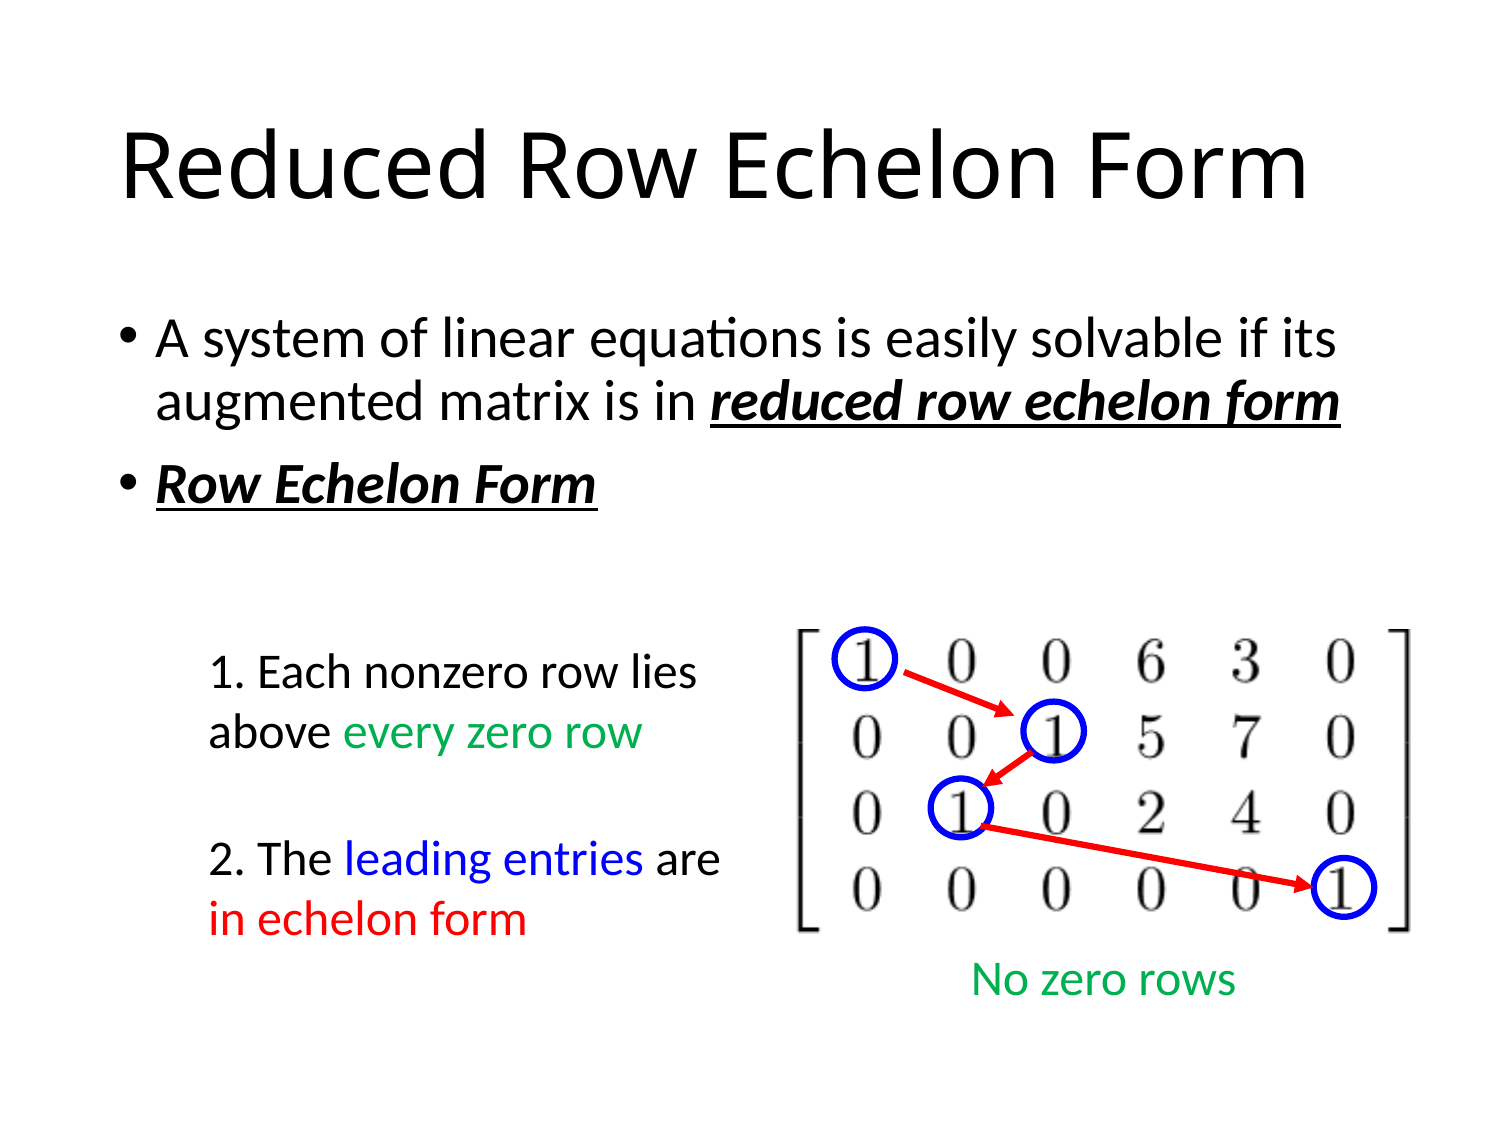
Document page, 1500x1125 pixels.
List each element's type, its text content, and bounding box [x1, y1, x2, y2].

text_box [980, 825, 1314, 888]
title Reduced Row Echelon Form [103, 59, 1397, 278]
picture [779, 629, 1413, 936]
text_box 1. Each nonzero row lies above every zero row [118, 631, 771, 767]
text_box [903, 672, 1015, 716]
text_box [982, 751, 1033, 788]
text_box 2. The leading entries are in echelon form [118, 818, 771, 953]
text_box No zero rows [749, 937, 1458, 1013]
list A system of linear equations is easily solvable if its augmented matrix is in reduced row echelon form Row Echelon Form [103, 299, 1397, 1014]
